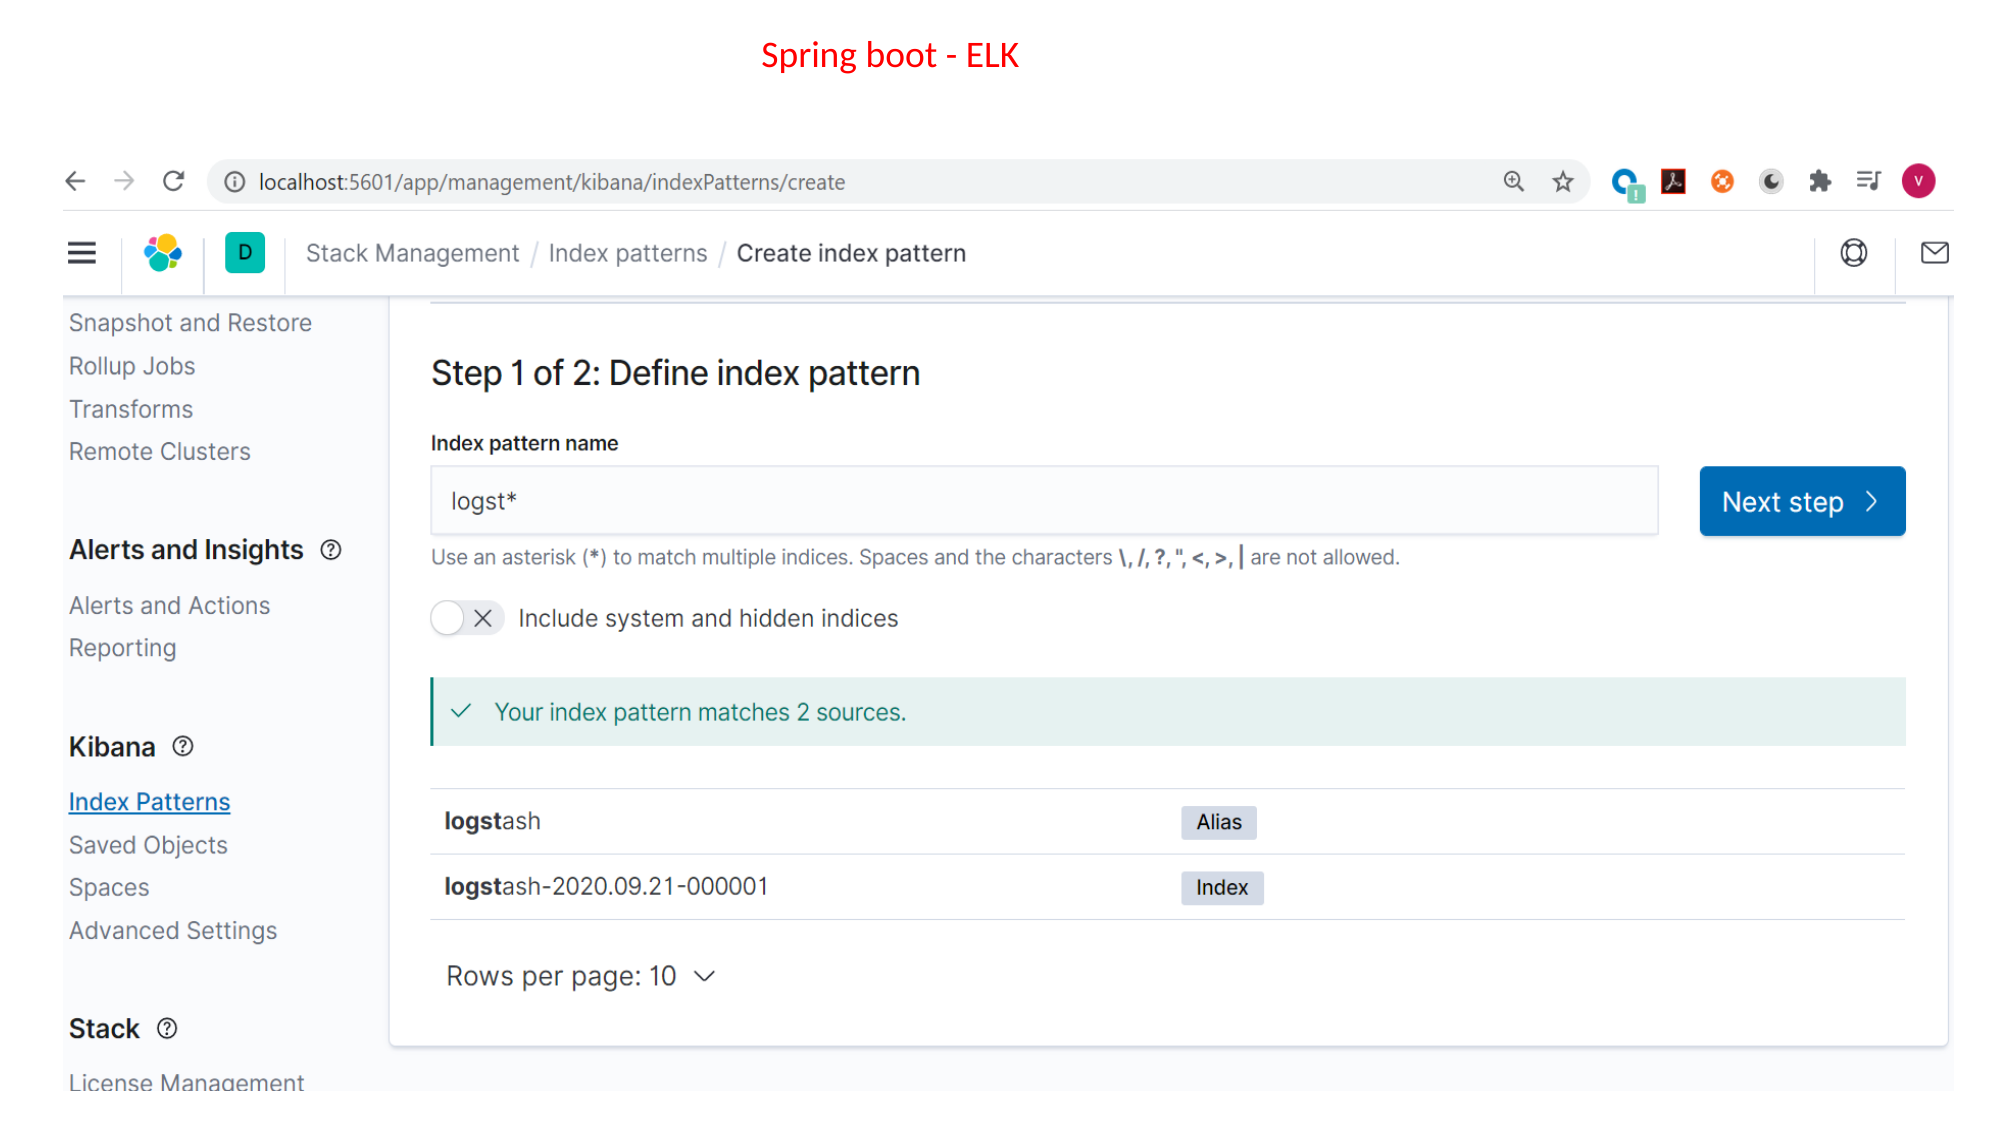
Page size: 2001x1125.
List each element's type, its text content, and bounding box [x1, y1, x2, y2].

text_box Spring boot - ELK [368, 16, 1413, 88]
picture [63, 155, 1954, 1092]
